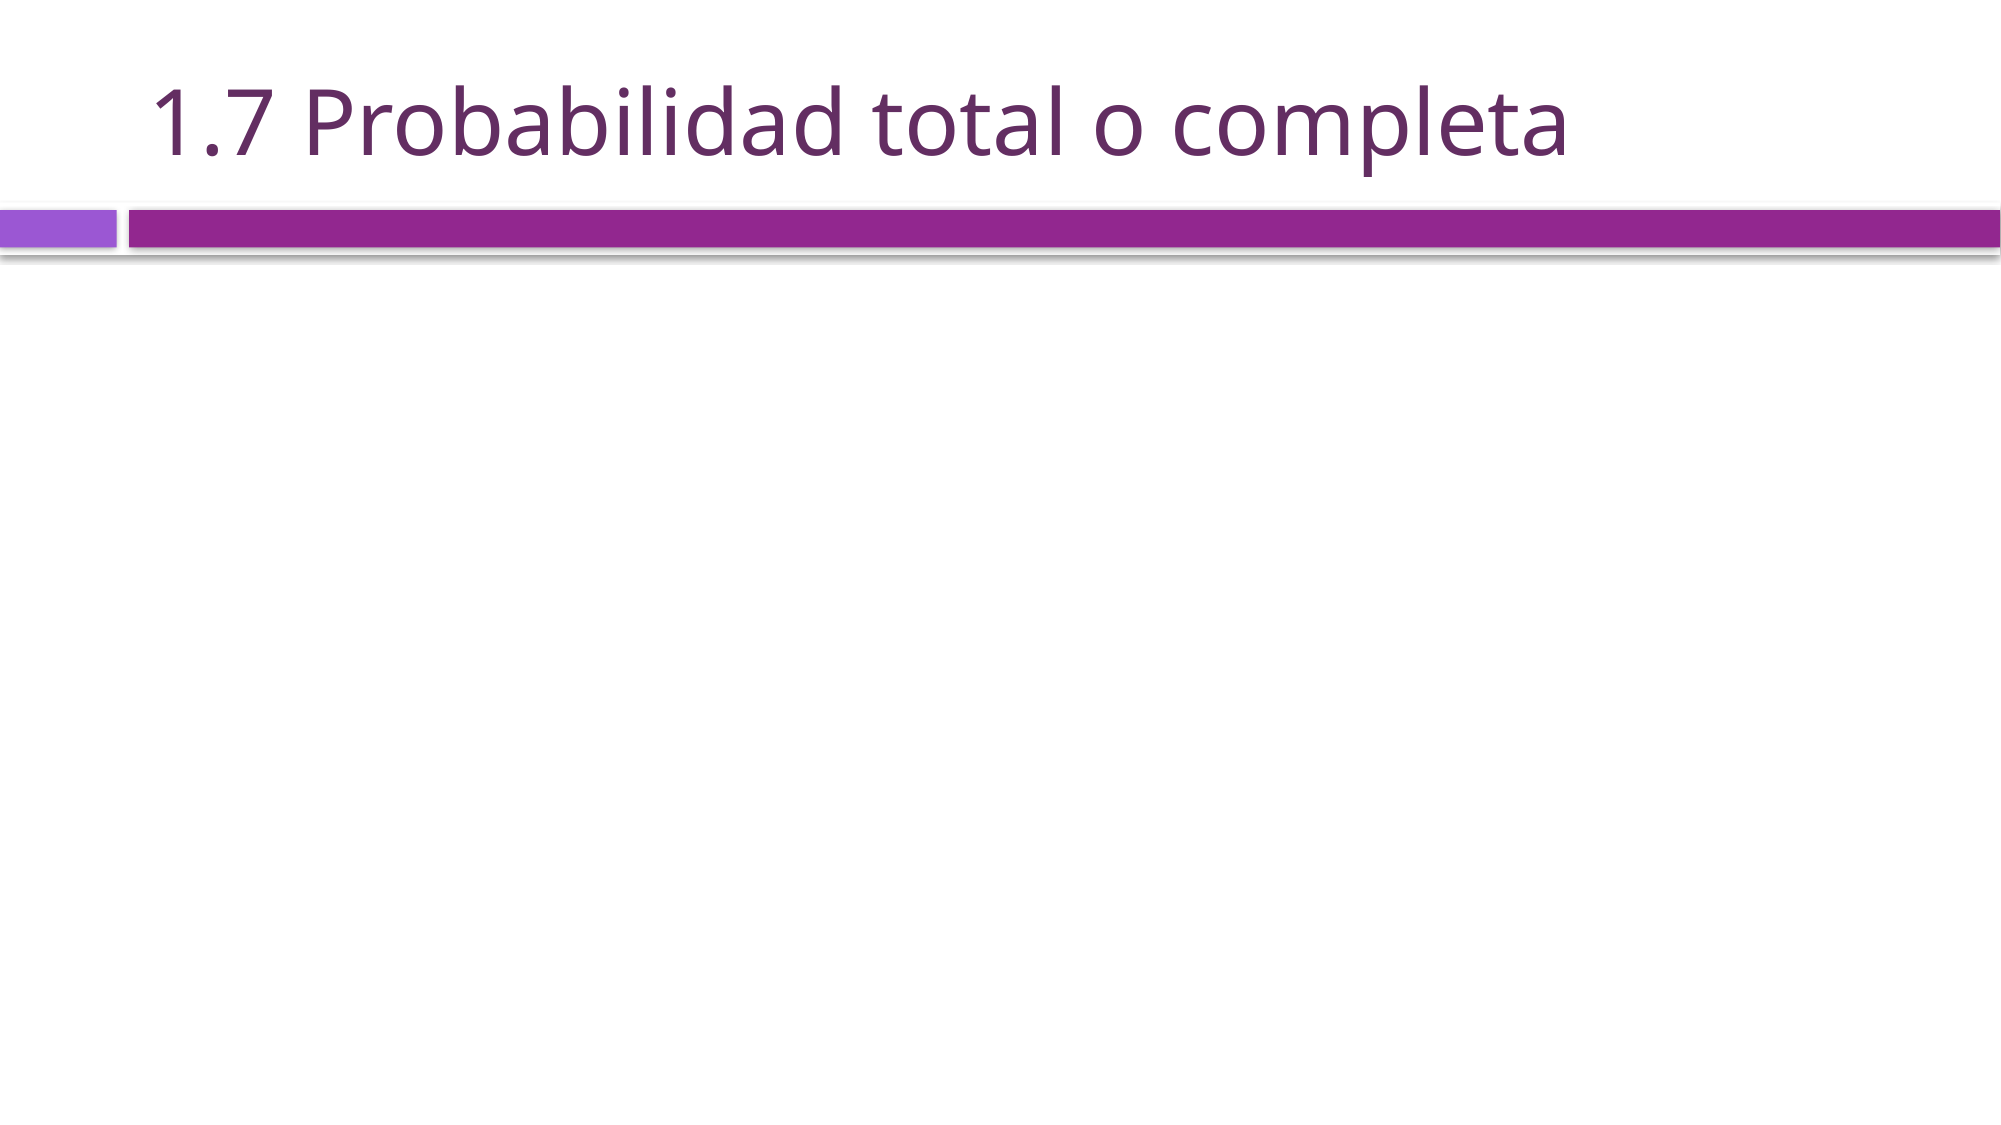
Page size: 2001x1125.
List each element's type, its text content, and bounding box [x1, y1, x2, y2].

title 1.7 Probabilidad total o completa [133, 37, 1917, 200]
